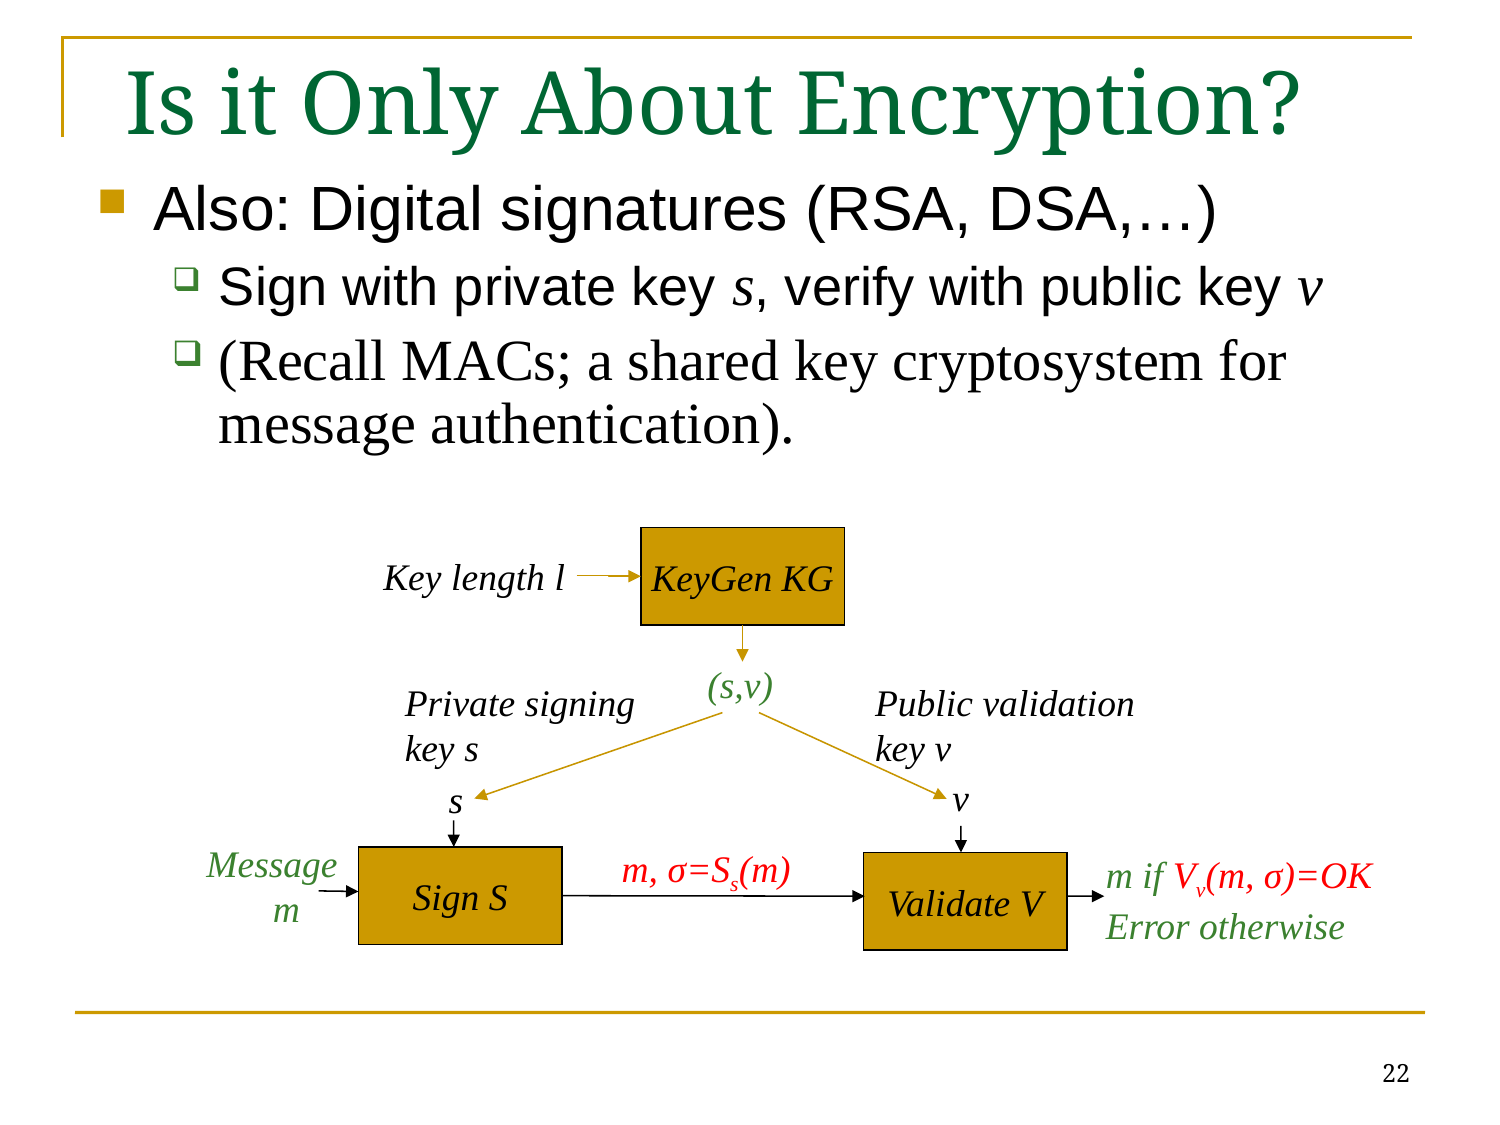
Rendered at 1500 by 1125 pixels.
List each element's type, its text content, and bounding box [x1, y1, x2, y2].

text_box m, σ=Ss(m) [610, 838, 803, 895]
text_box Private signing key s [393, 673, 647, 775]
text_box (s,v) [696, 655, 785, 713]
text_box Message m [195, 834, 350, 937]
text_box Key length l [372, 547, 577, 604]
text_box Sign S [358, 846, 563, 945]
text_box Public validation key v [863, 673, 1147, 775]
text_box s [437, 770, 475, 827]
text_box m if Vv(m, σ)=OK Error otherwise [1094, 844, 1384, 953]
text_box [476, 712, 723, 800]
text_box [758, 712, 947, 800]
text_box [350, 887, 359, 896]
text_box v [941, 775, 981, 825]
text_box KeyGen KG [640, 527, 845, 625]
text_box [954, 825, 968, 853]
text_box [447, 827, 460, 847]
text_box [562, 889, 865, 903]
text_box [1067, 890, 1094, 903]
list Also: Digital signatures (RSA, DSA,…) Sign with private key s, verify with public key v (Recall MACs; a shared key cryptosystem for message authentication). [82, 168, 1403, 482]
text_box m, σ=Ss(m) [610, 896, 803, 902]
title Is it Only About Encryption? [110, 39, 1386, 168]
slide_number 22 [1074, 1024, 1425, 1100]
text_box Validate V [863, 852, 1067, 950]
